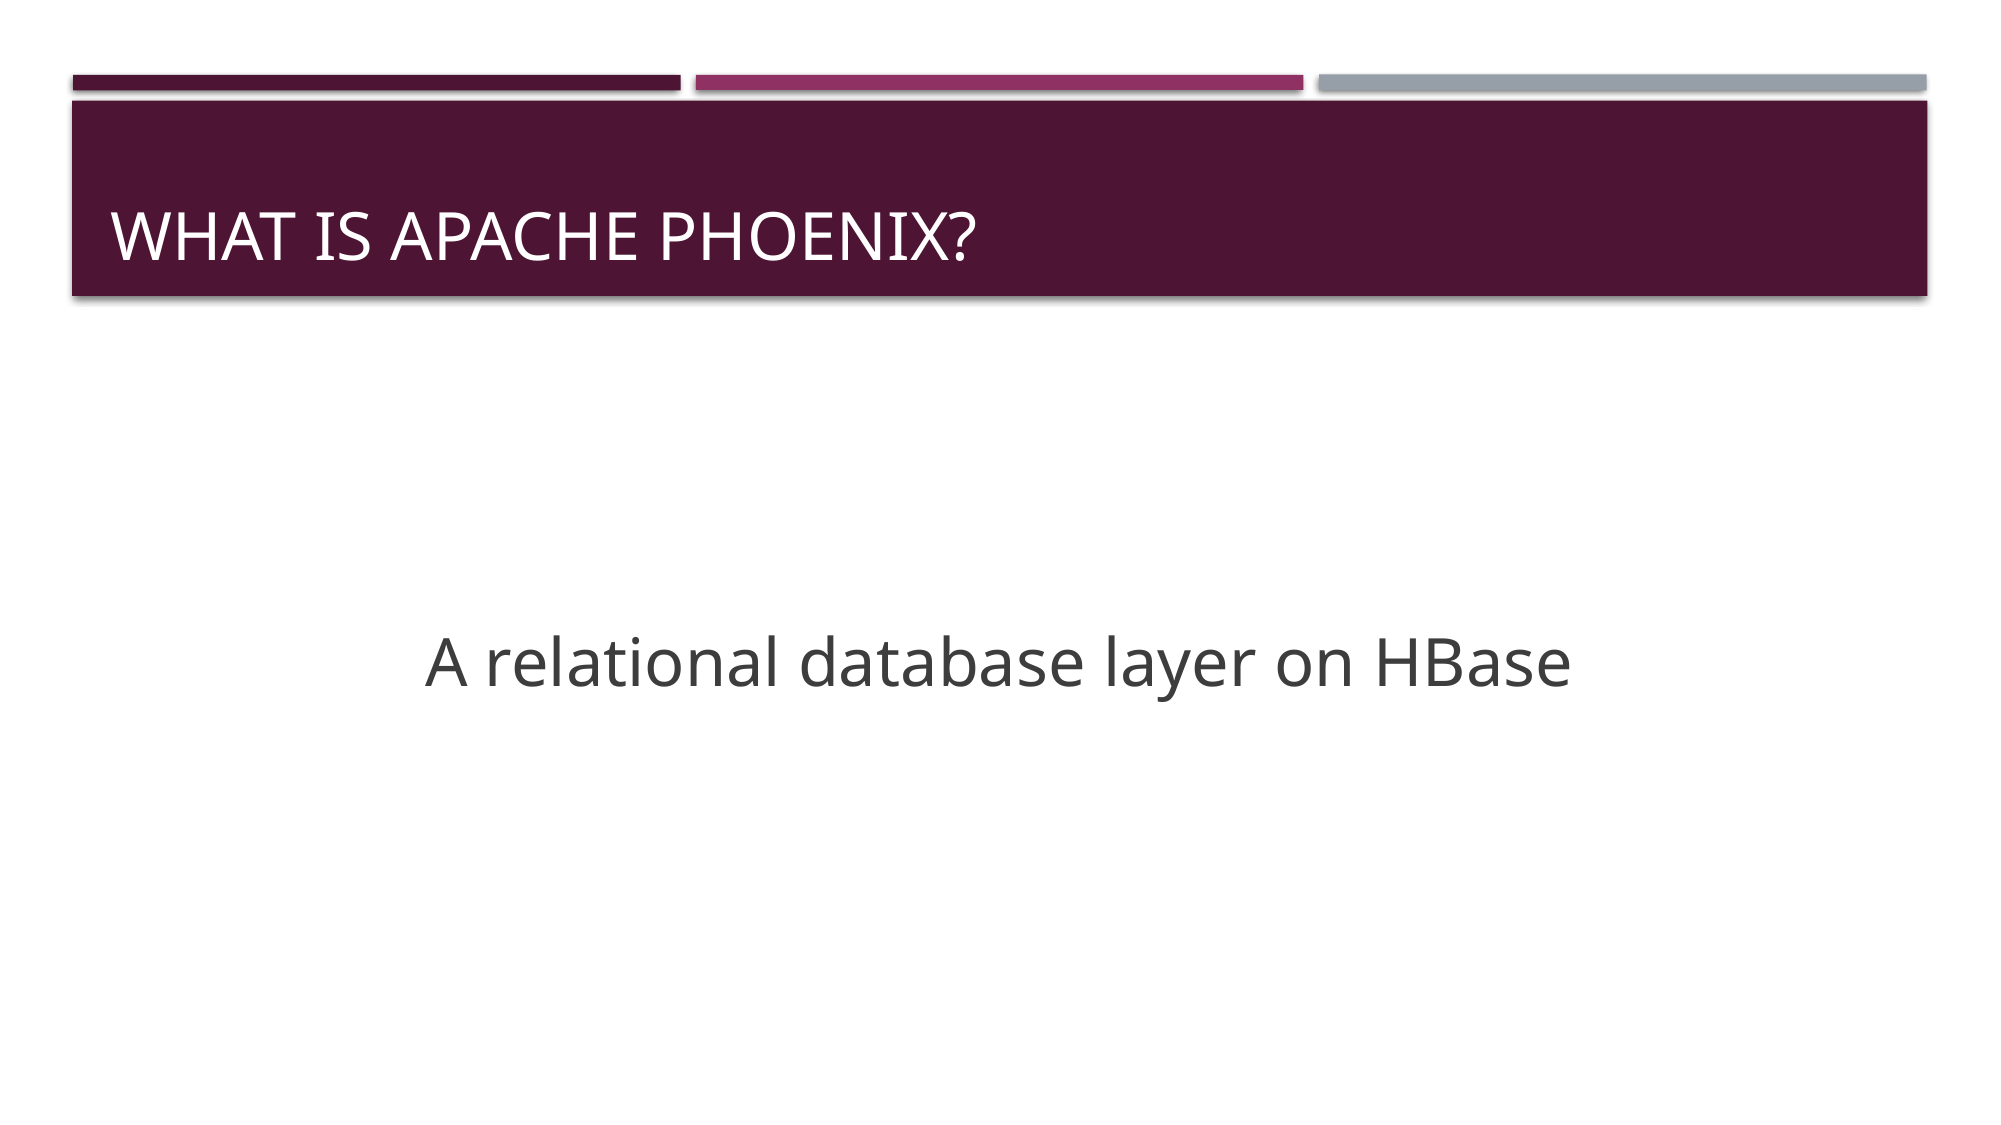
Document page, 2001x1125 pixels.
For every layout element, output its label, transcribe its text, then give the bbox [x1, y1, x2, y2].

list A relational database layer on HBase [95, 357, 1905, 962]
title What is Apache Phoenix? [95, 115, 1905, 282]
